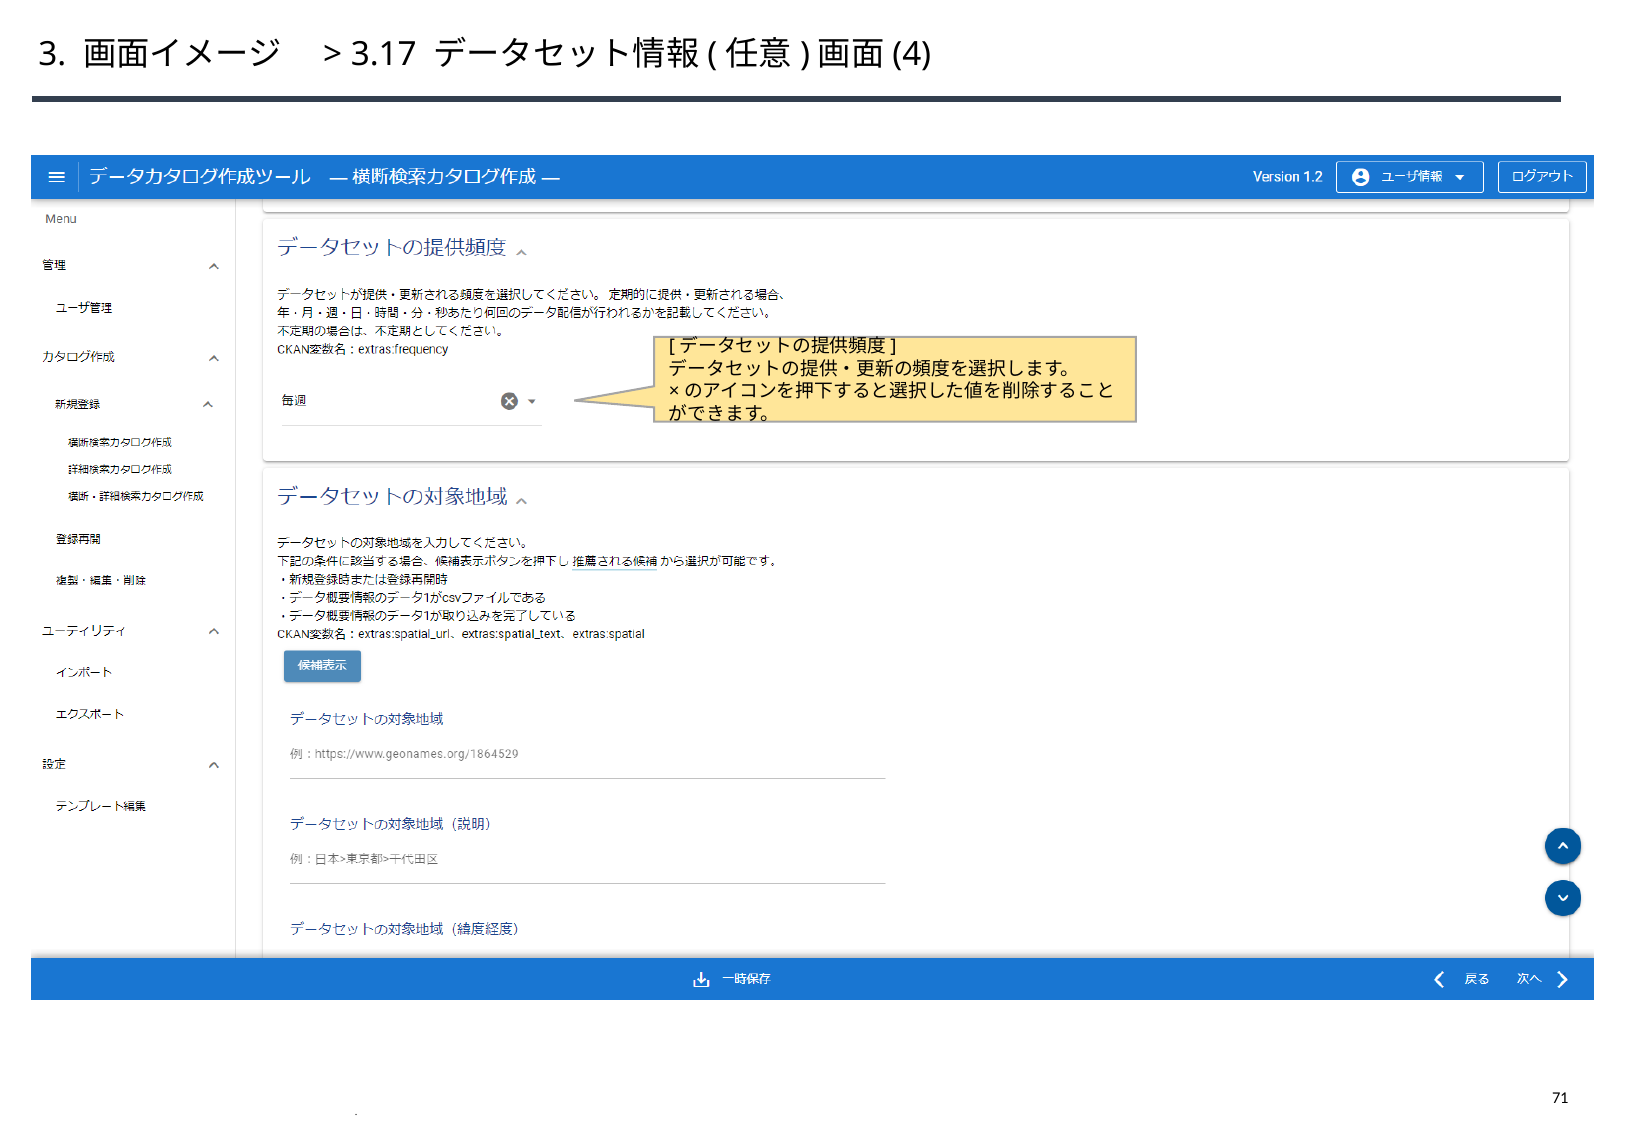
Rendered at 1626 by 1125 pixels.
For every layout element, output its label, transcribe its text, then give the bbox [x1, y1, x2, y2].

picture [31, 154, 1594, 1000]
title 3. 画面イメージ > 3.17 データセット情報(任意)画面(4) [38, 19, 1526, 91]
